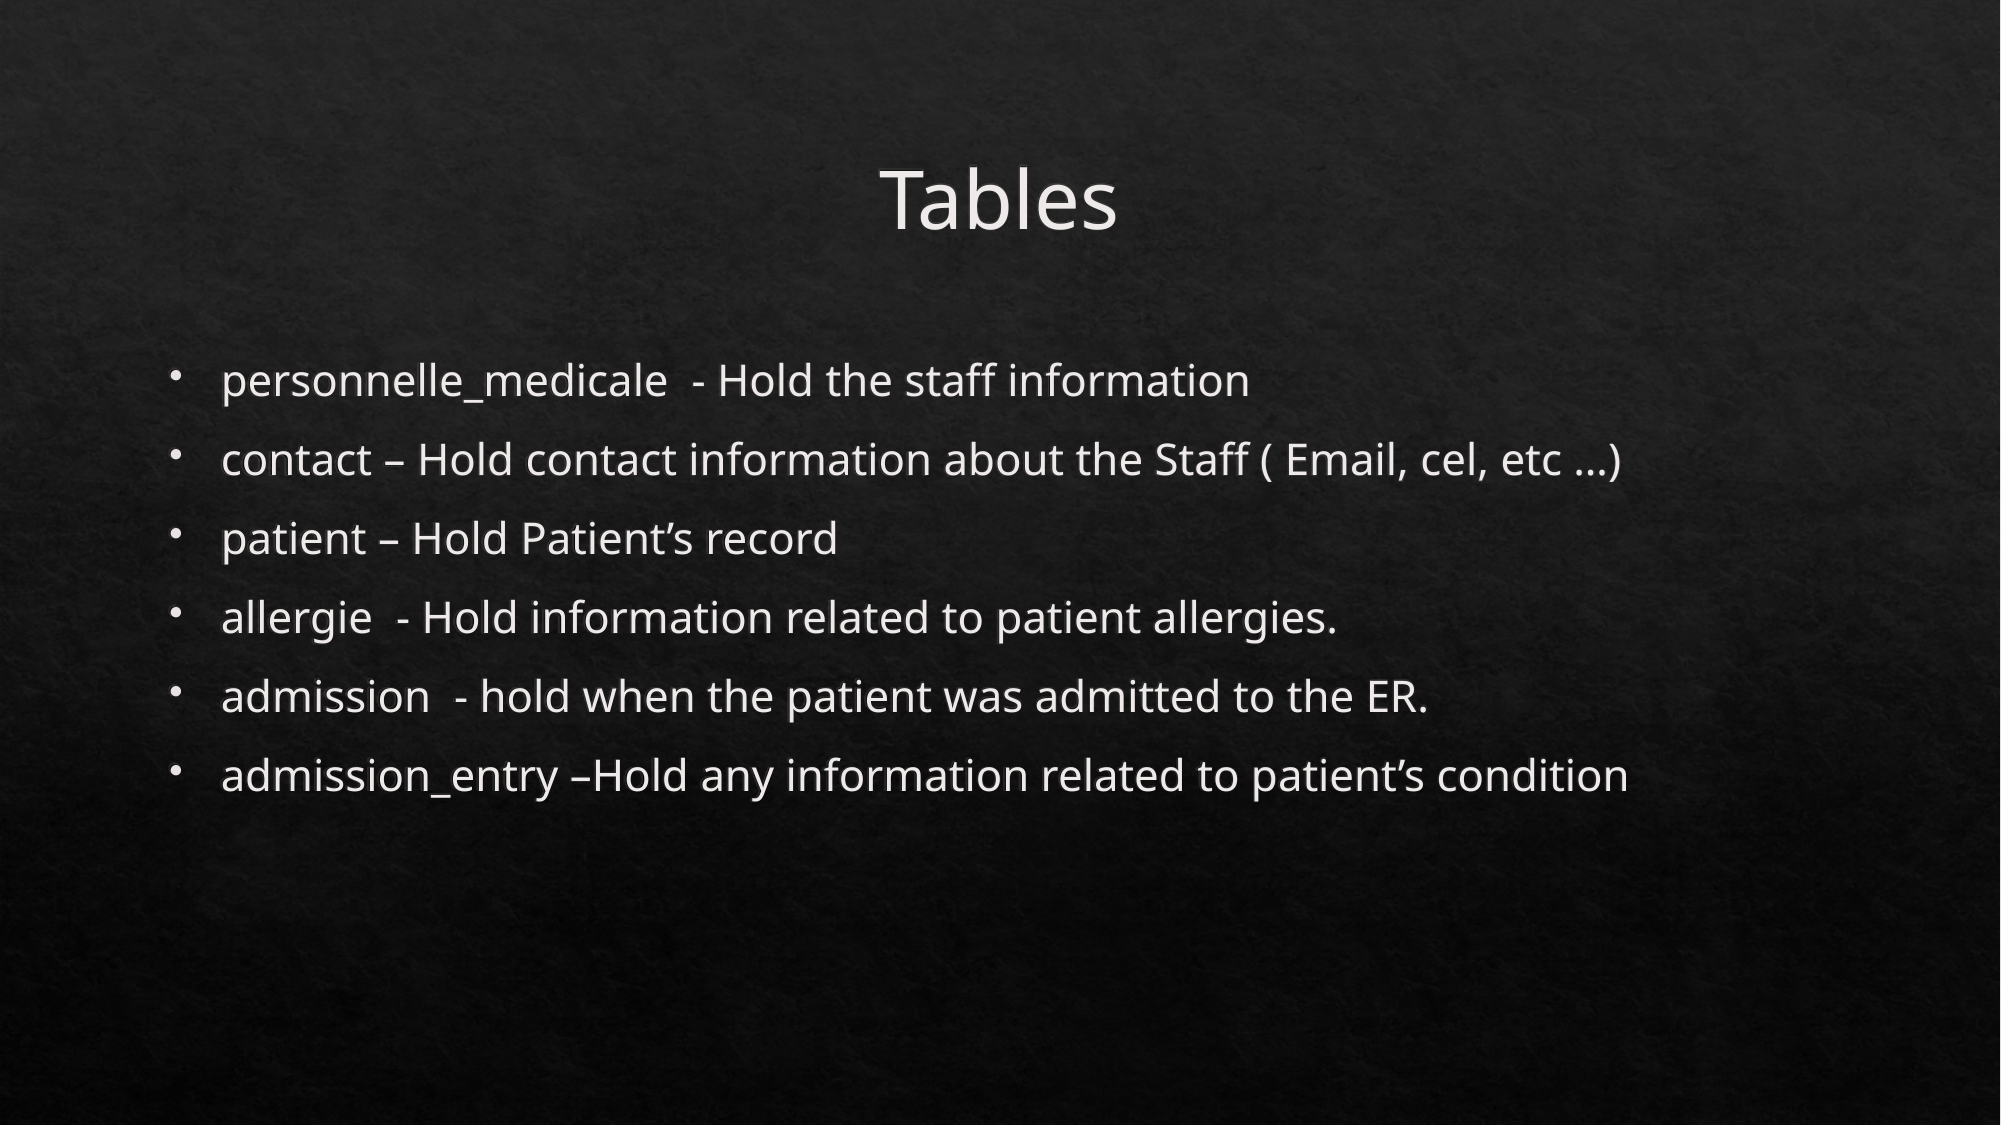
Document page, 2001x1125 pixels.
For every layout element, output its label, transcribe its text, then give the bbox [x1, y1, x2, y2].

text_box Tables [149, 99, 1849, 307]
picture [0, 0, 2001, 1125]
text_box personnelle_medicale - Hold the staff information contact – Hold contact information about the Staff ( Email, cel, etc …) patient – Hold Patient’s record allergie - Hold information related to patient allergies. admission - hold when the patient was admitted to the ER. admission_entry –Hold any information related to patient’s condition [149, 340, 1849, 950]
